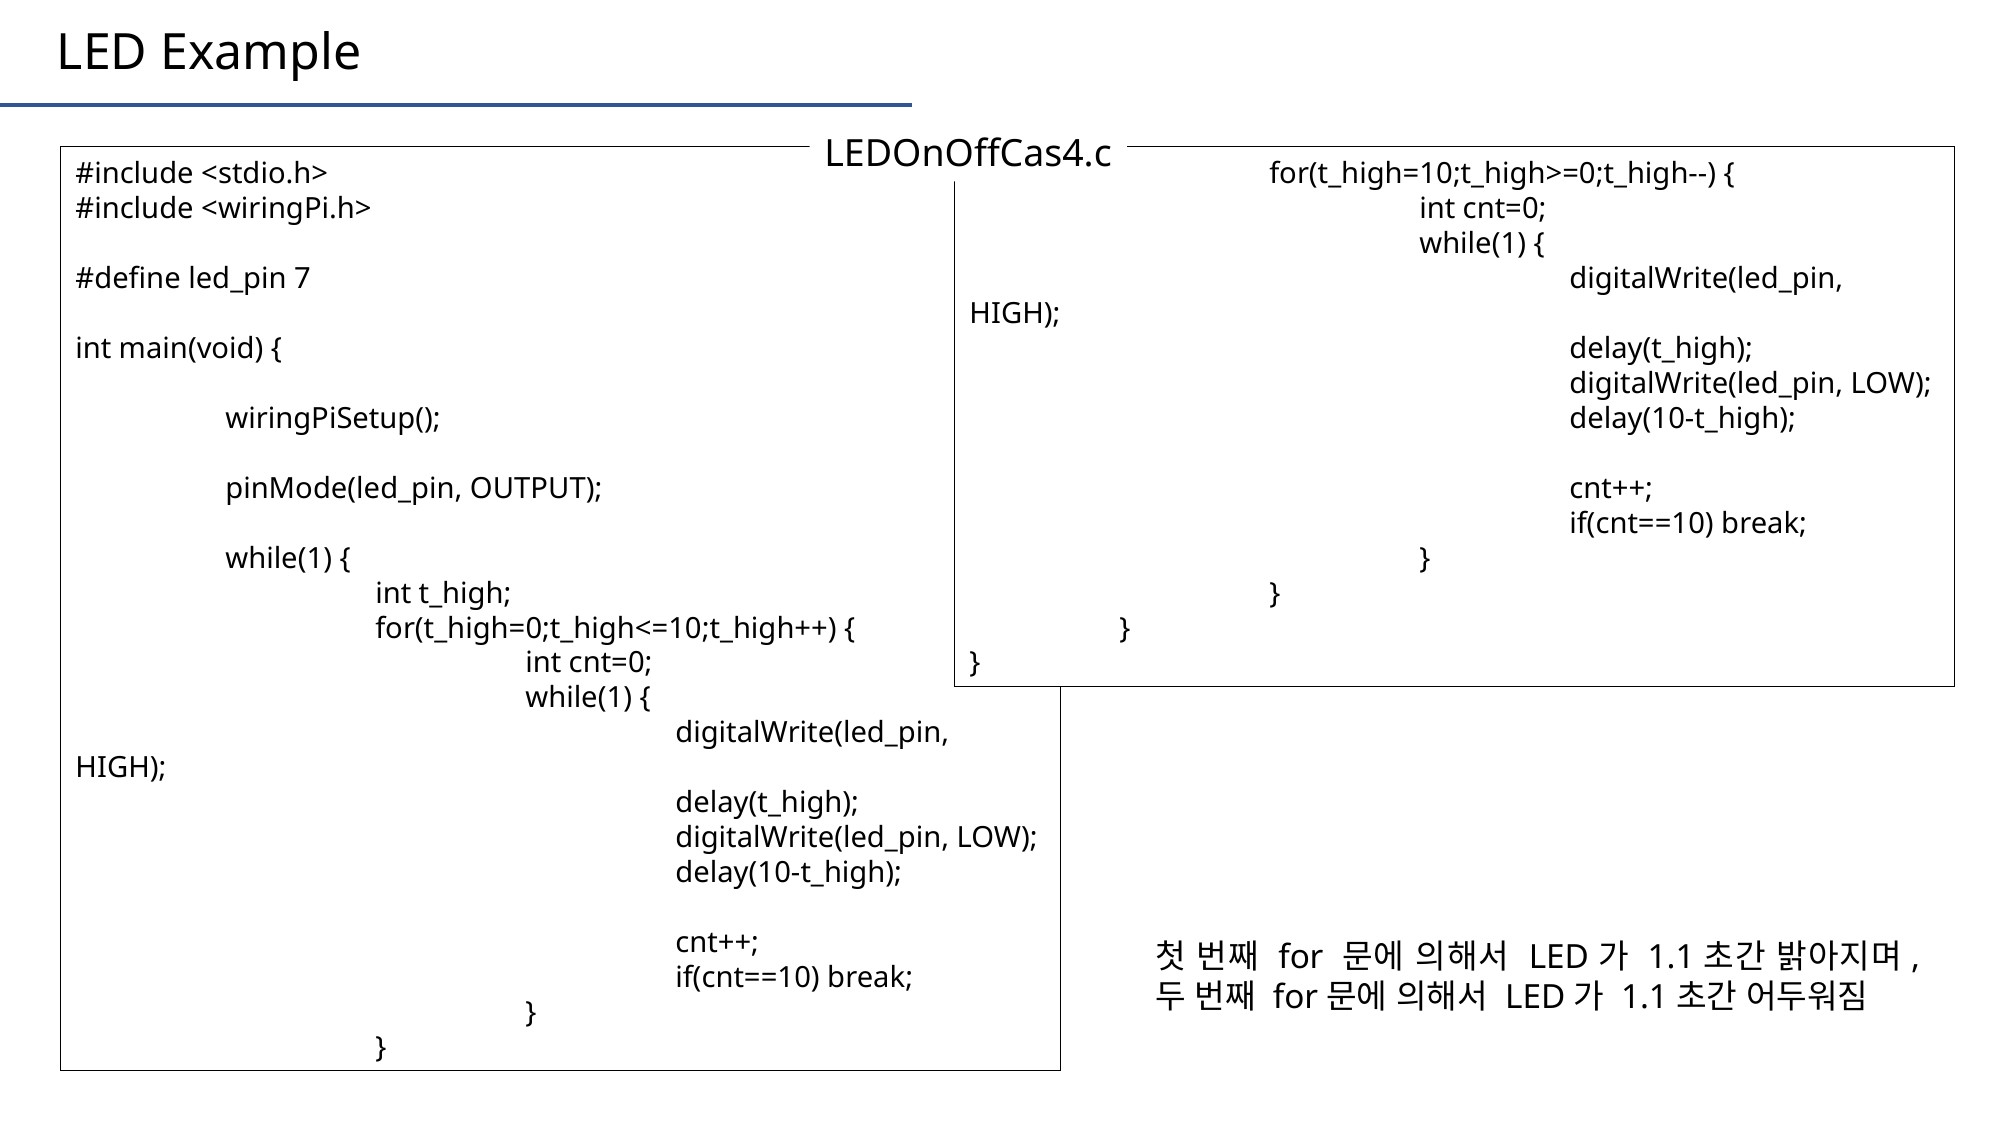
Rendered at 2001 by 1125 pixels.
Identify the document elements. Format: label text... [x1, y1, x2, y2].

text_box for(t_high=10;t_high>=0;t_high--) { int cnt=0; while(1) { digitalWrite(led_pin, HIGH); delay(t_high); digitalWrite(led_pin, LOW); delay(10-t_high); cnt++; if(cnt==10) break; } } } } [954, 146, 1955, 687]
text_box LED Example [42, 12, 377, 88]
text_box 첫 번째 for 문에 의해서 LED가 1.1초간 밝아지며, 두 번째 for문에 의해서 LED가 1.1초간 어두워짐 [1140, 927, 1935, 1023]
text_box #include <stdio.h> #include <wiringPi.h> #define led_pin 7 int main(void) { wiringPiSetup(); pinMode(led_pin, OUTPUT); while(1) { int t_high; for(t_high=0;t_high<=10;t_high++) { int cnt=0; while(1) { digitalWrite(led_pin, HIGH); delay(t_high); digitalWrite(led_pin, LOW); delay(10-t_high); cnt++; if(cnt==10) break; } } [60, 146, 1061, 1071]
text_box LEDOnOffCas4.c [809, 121, 1127, 182]
